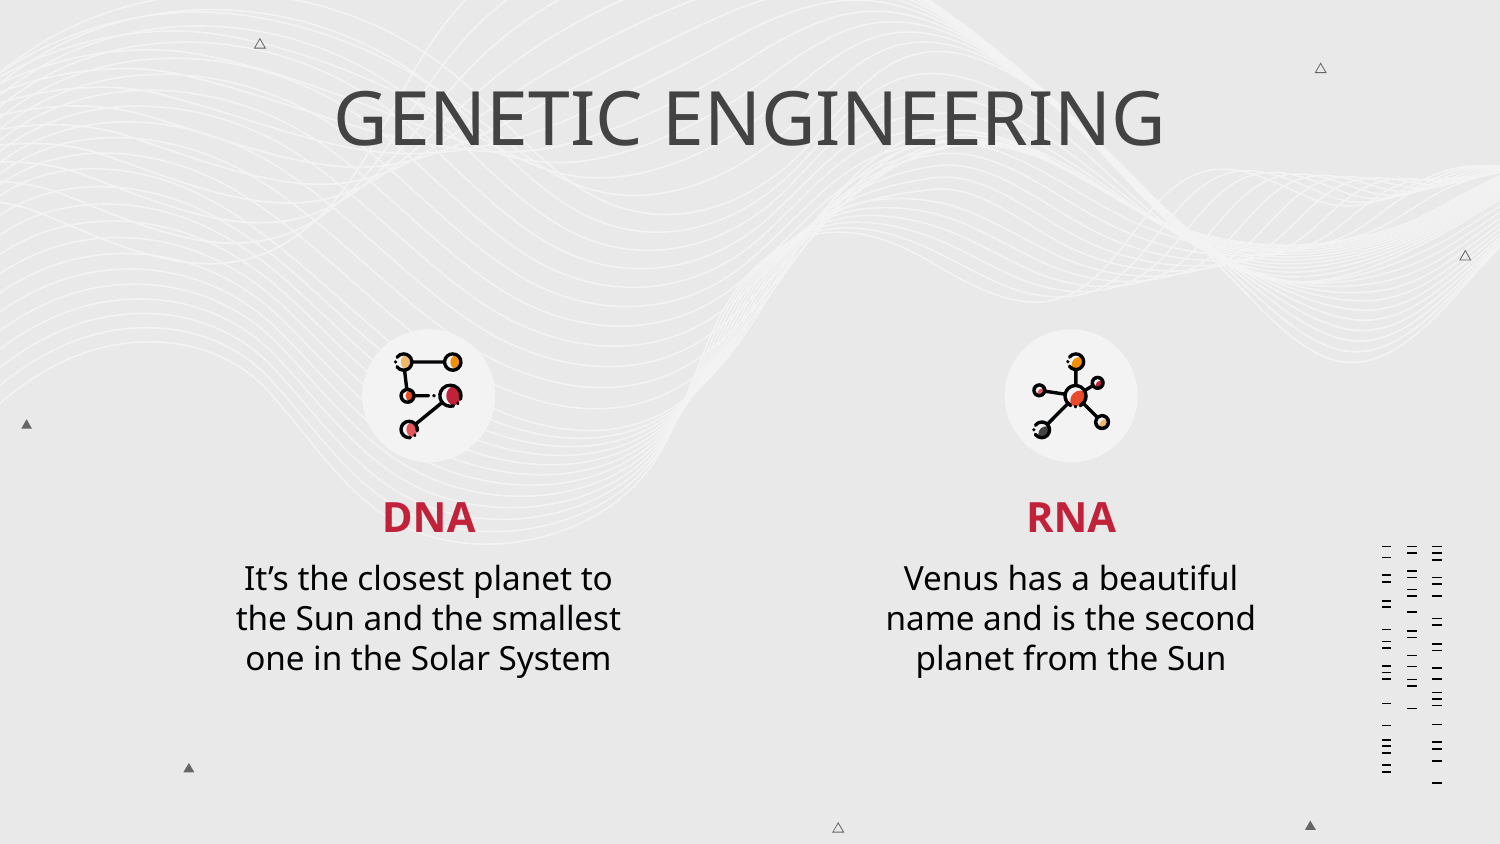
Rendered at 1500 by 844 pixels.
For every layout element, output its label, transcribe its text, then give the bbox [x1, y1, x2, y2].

subtitle RNA [864, 483, 1278, 549]
subtitle DNA [222, 483, 636, 549]
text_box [1031, 351, 1111, 440]
subtitle Venus has a beautiful name and is the second planet from the Sun [864, 549, 1278, 686]
title GENETIC ENGINEERING [118, 68, 1382, 163]
text_box [1004, 329, 1138, 463]
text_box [393, 351, 464, 440]
subtitle It’s the closest planet to the Sun and the smallest one in the Solar System [222, 549, 636, 686]
text_box [362, 329, 496, 463]
